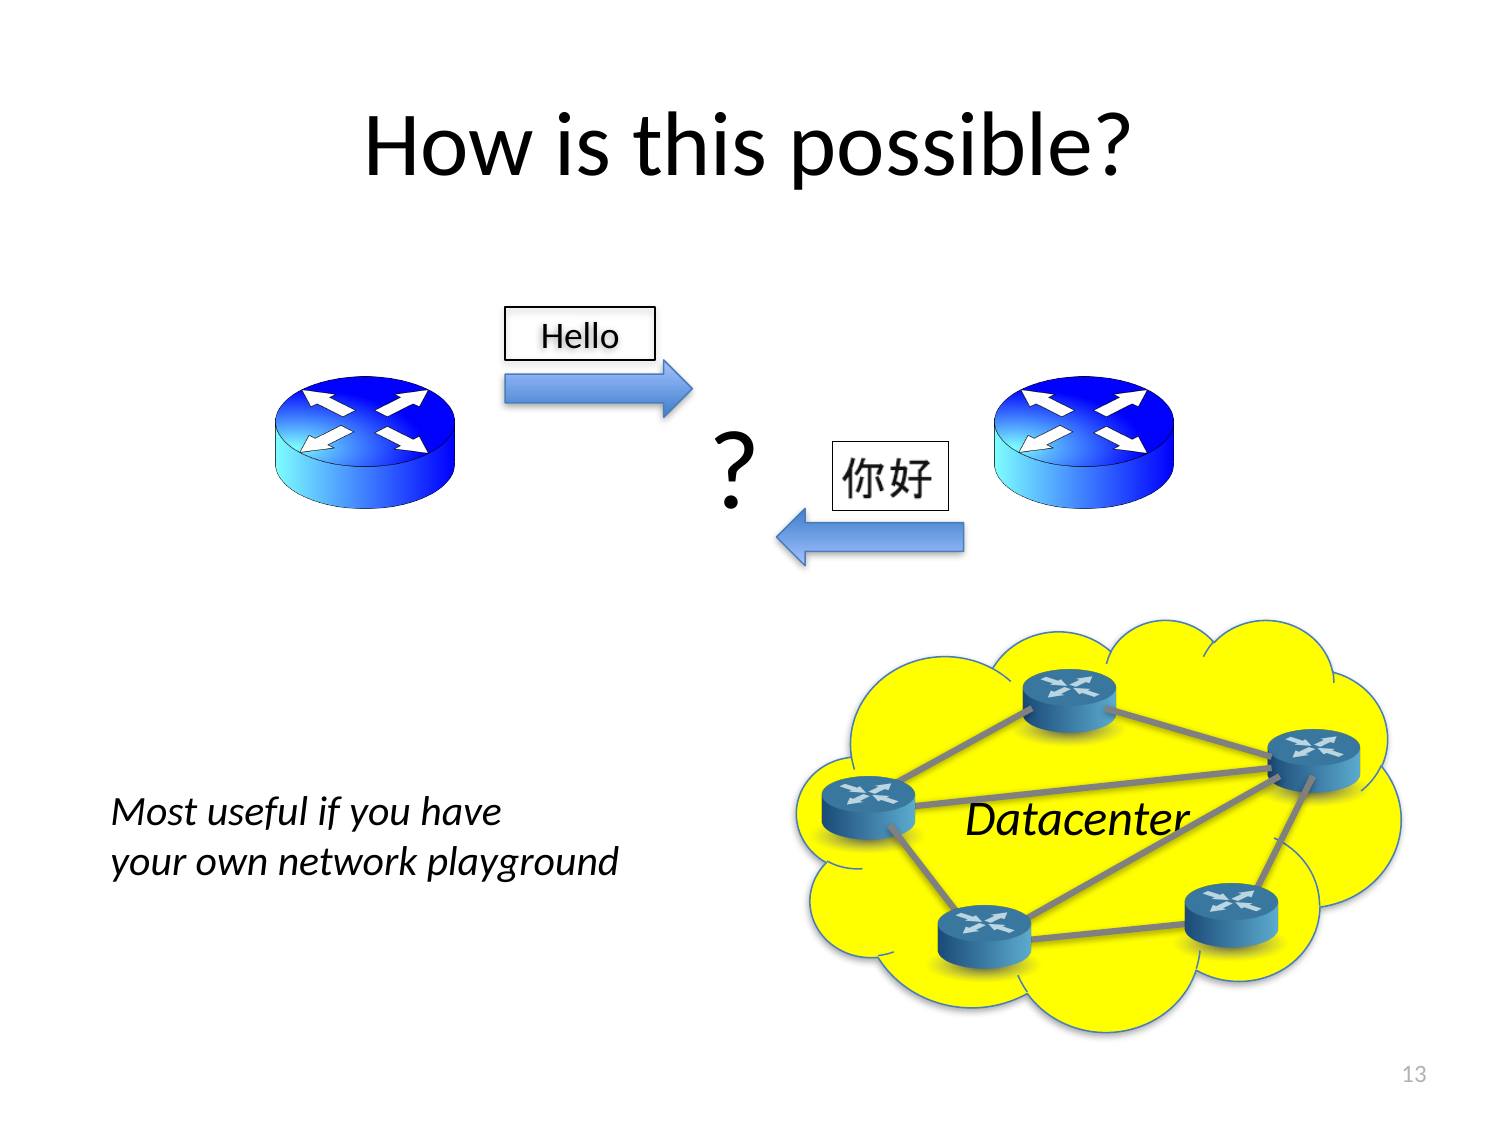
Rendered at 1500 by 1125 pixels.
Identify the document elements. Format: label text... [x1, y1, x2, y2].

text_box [93, 618, 1402, 1032]
text_box ? [693, 388, 776, 539]
text_box Hello [504, 306, 656, 361]
picture [994, 376, 1174, 509]
picture [832, 441, 949, 512]
text_box [504, 359, 693, 418]
text_box [776, 507, 965, 567]
title How is this possible? [75, 45, 1425, 233]
slide_number 13 [1285, 1042, 1442, 1103]
picture [275, 376, 455, 509]
